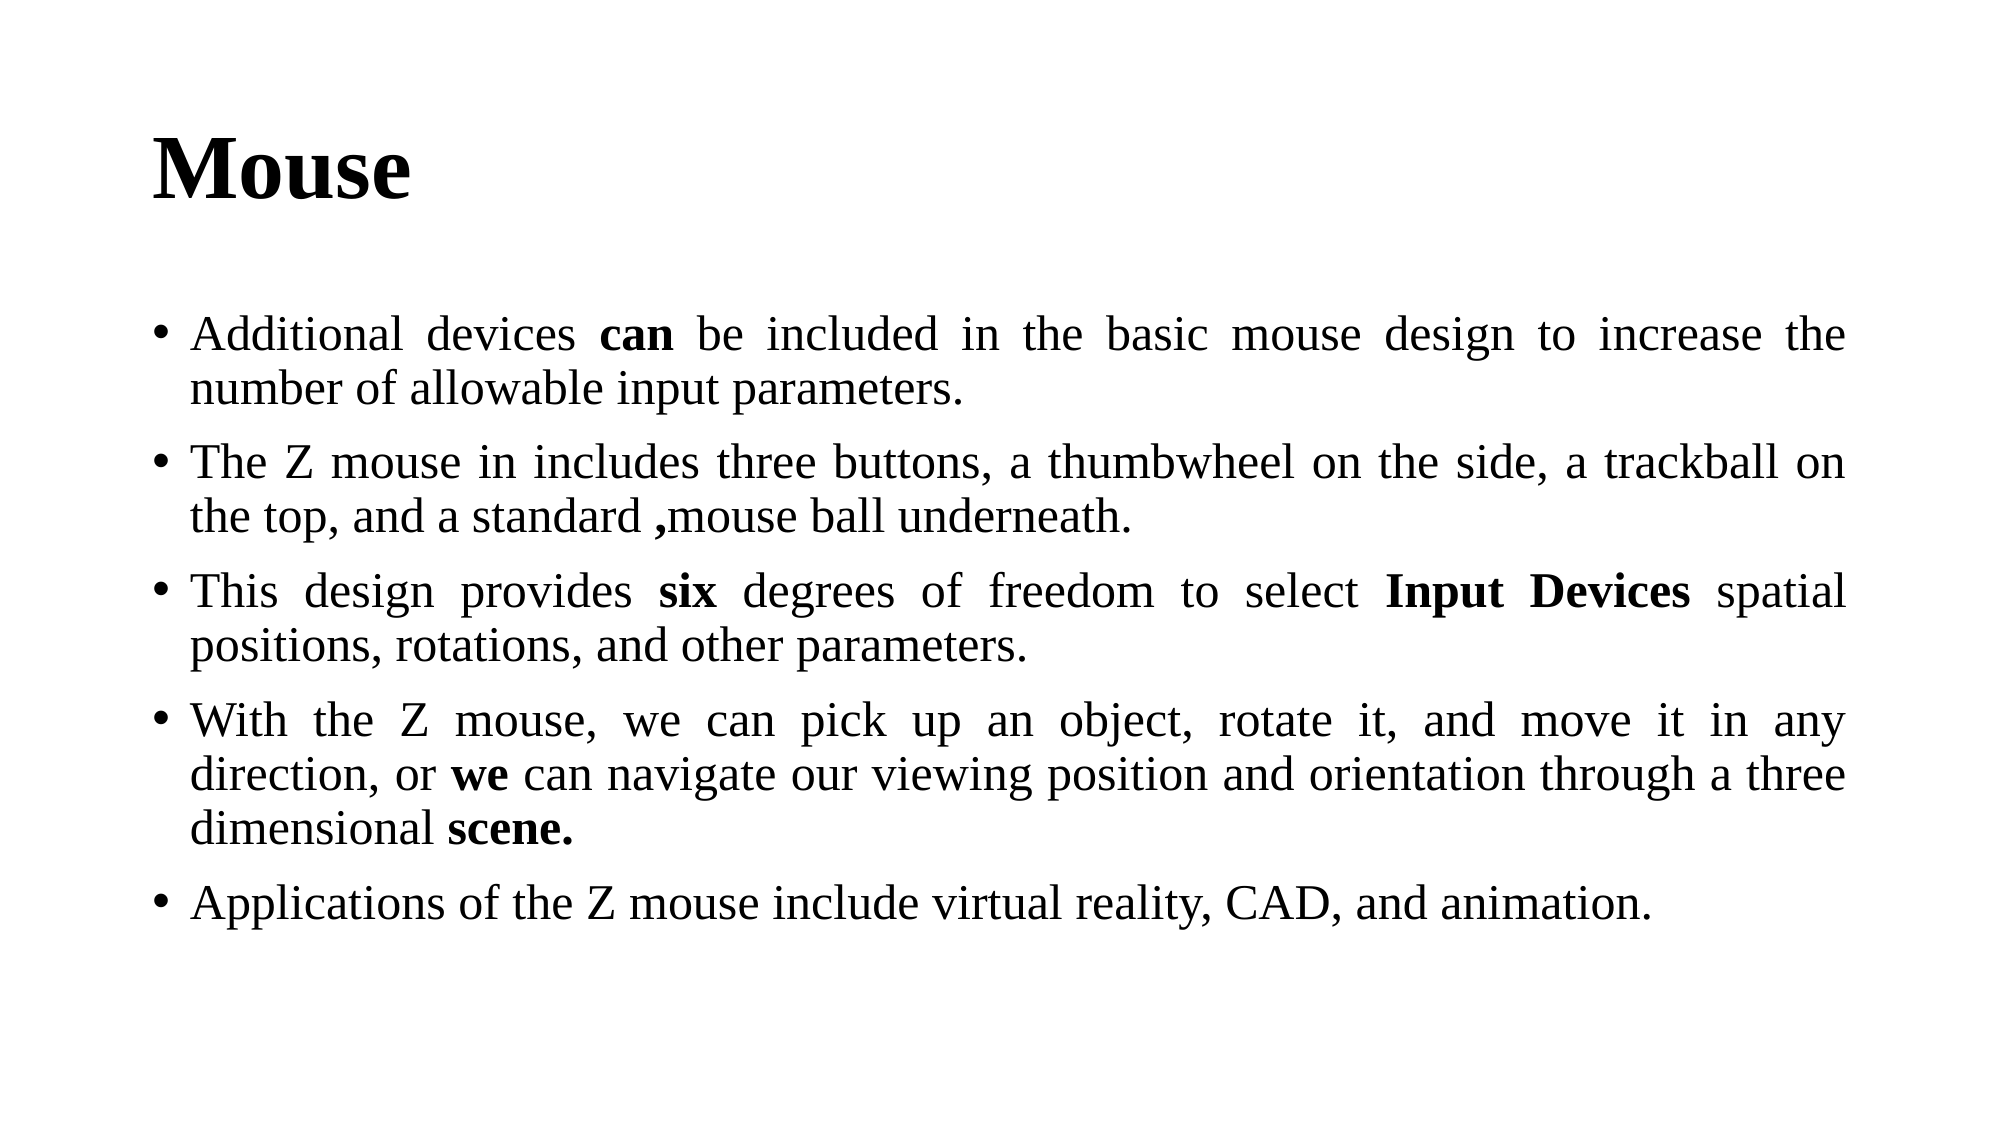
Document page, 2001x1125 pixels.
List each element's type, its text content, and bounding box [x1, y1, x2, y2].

list Additional devices can be included in the basic mouse design to increase the number of allowable input parameters. The Z mouse in includes three buttons, a thumbwheel on the side, a trackball on the top, and a standard ,mouse ball underneath. This design provides six degrees of freedom to select Input Devices spatial positions, rotations, and other parameters. With the Z mouse, we can pick up an object, rotate it, and move it in any direction, or we can navigate our viewing position and orientation through a three dimensional scene. Applications of the Z mouse include virtual reality, CAD, and animation. [137, 299, 1863, 1014]
title Mouse [137, 59, 1863, 278]
